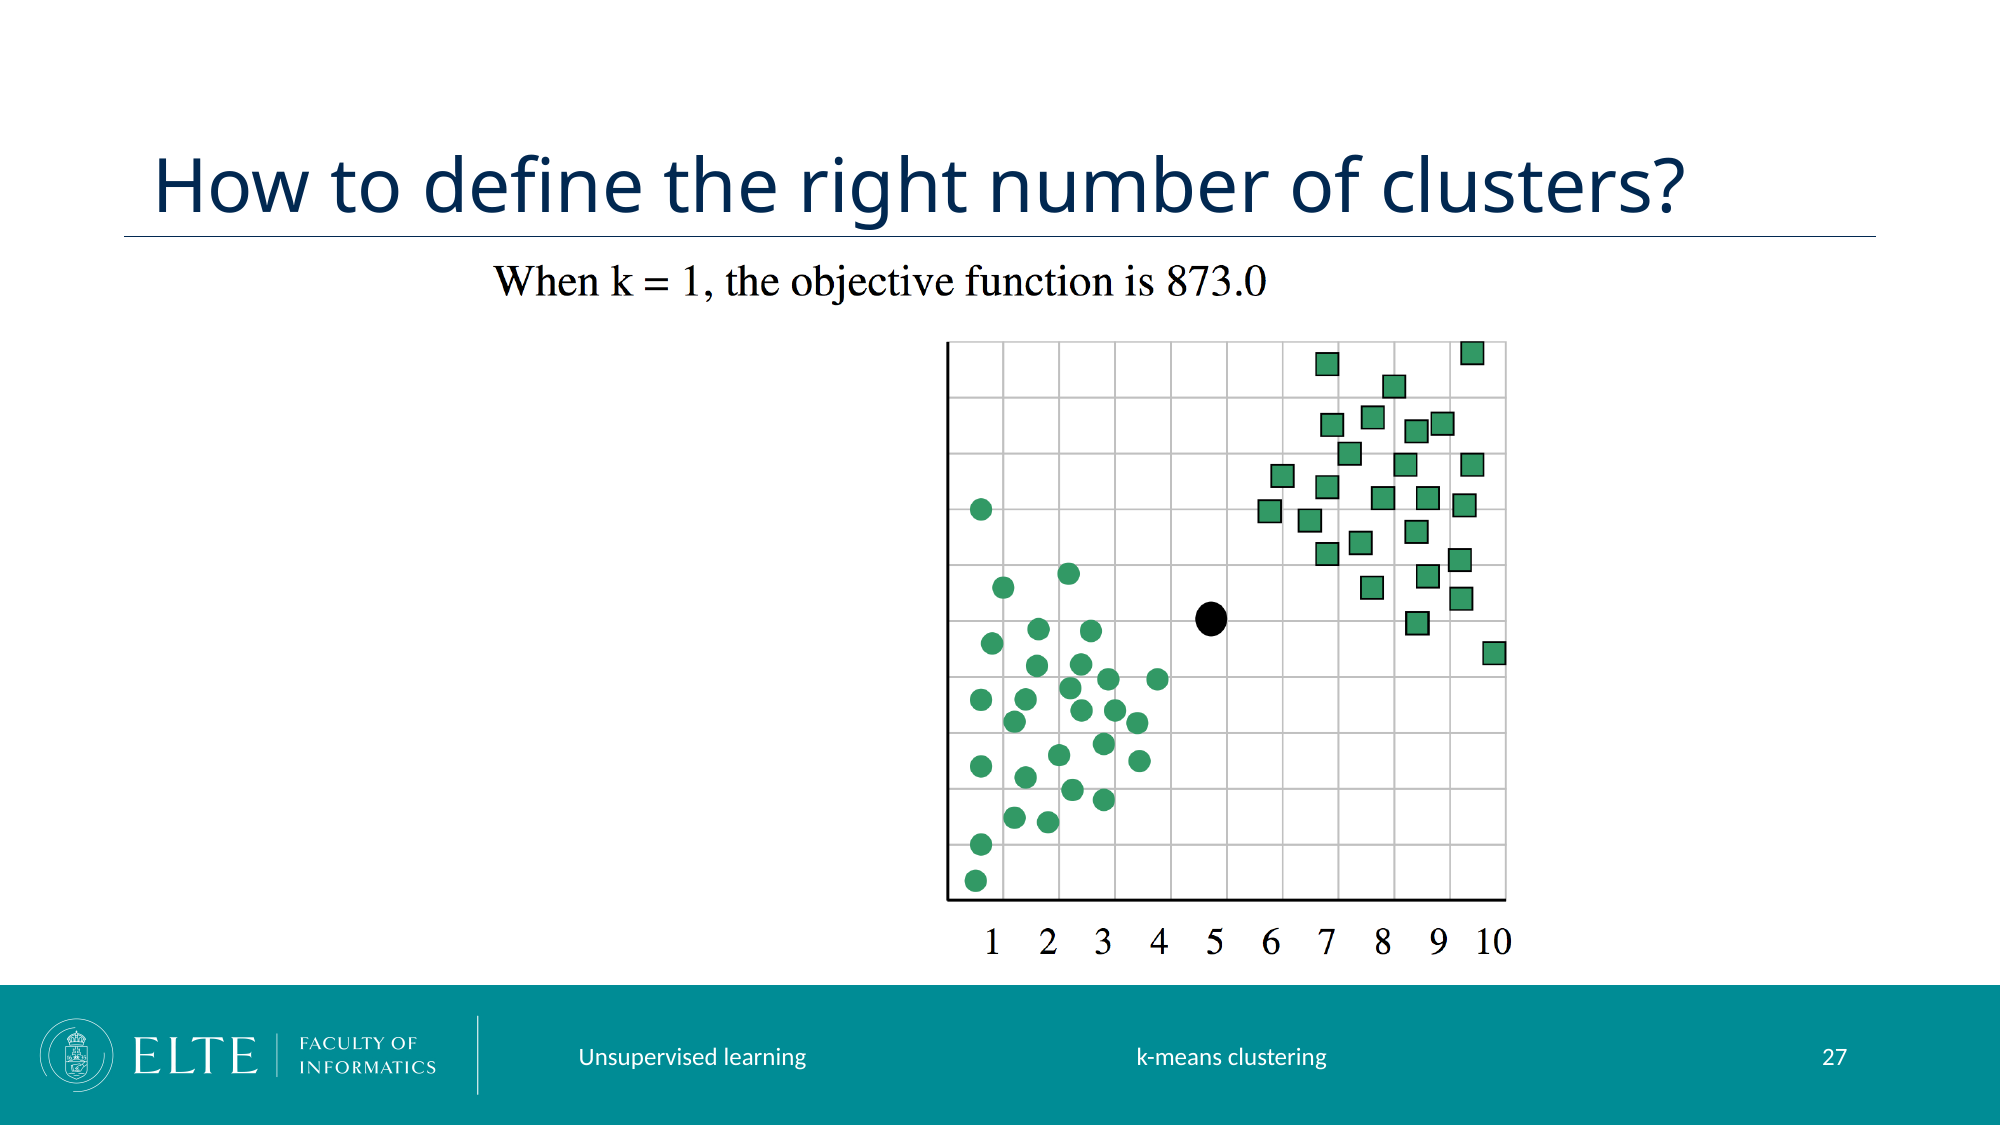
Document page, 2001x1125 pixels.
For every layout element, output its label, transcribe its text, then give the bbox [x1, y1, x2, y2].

slide_number Unsupervised learning [563, 1025, 846, 1085]
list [468, 254, 1531, 968]
picture [0, 985, 2000, 1125]
footer k-means clustering [894, 1025, 1570, 1085]
title How to define the right number of clusters? [137, 59, 1863, 237]
slide_number 27 [1570, 1026, 1863, 1085]
